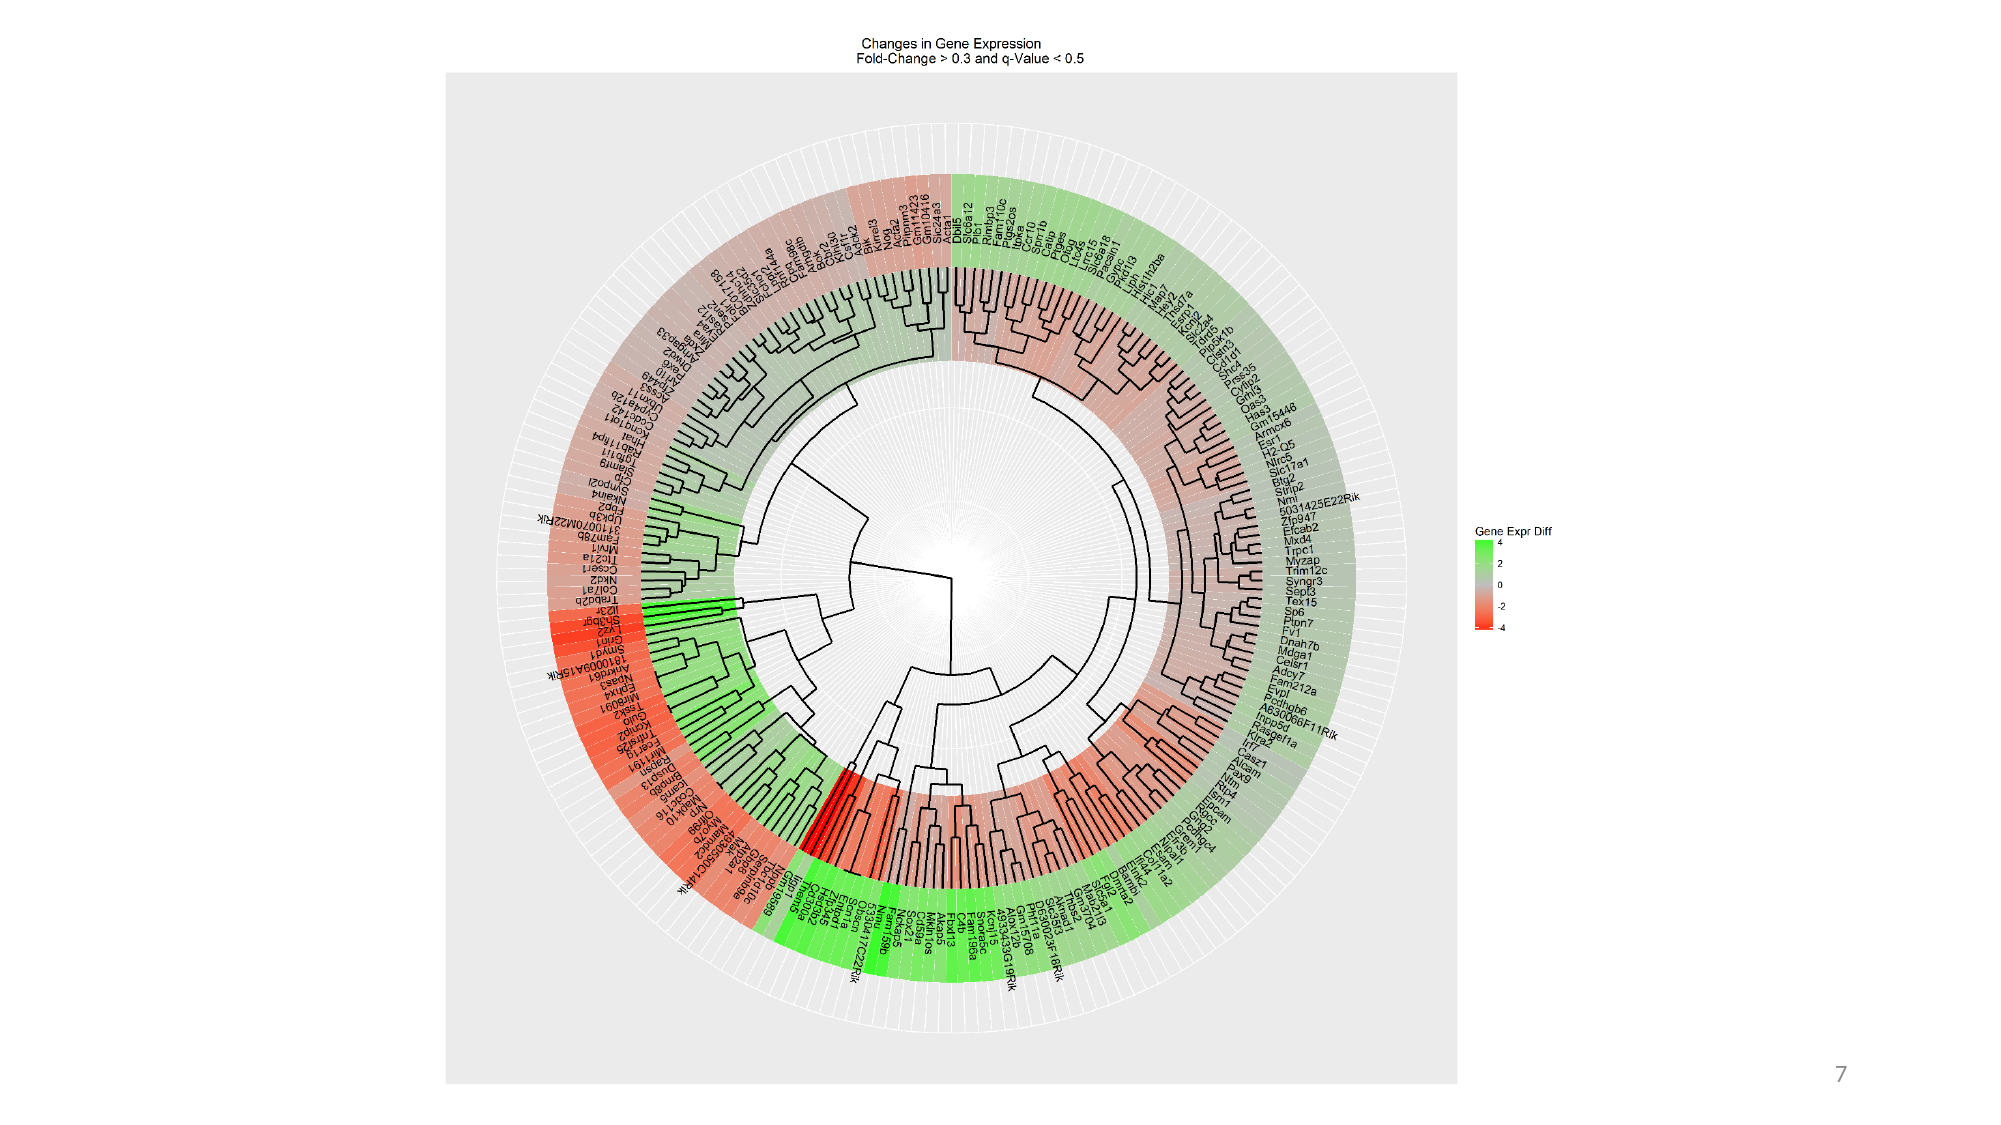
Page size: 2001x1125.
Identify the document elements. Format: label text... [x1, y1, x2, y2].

slide_number 7 [1563, 1042, 1863, 1103]
picture [437, 0, 1563, 1125]
